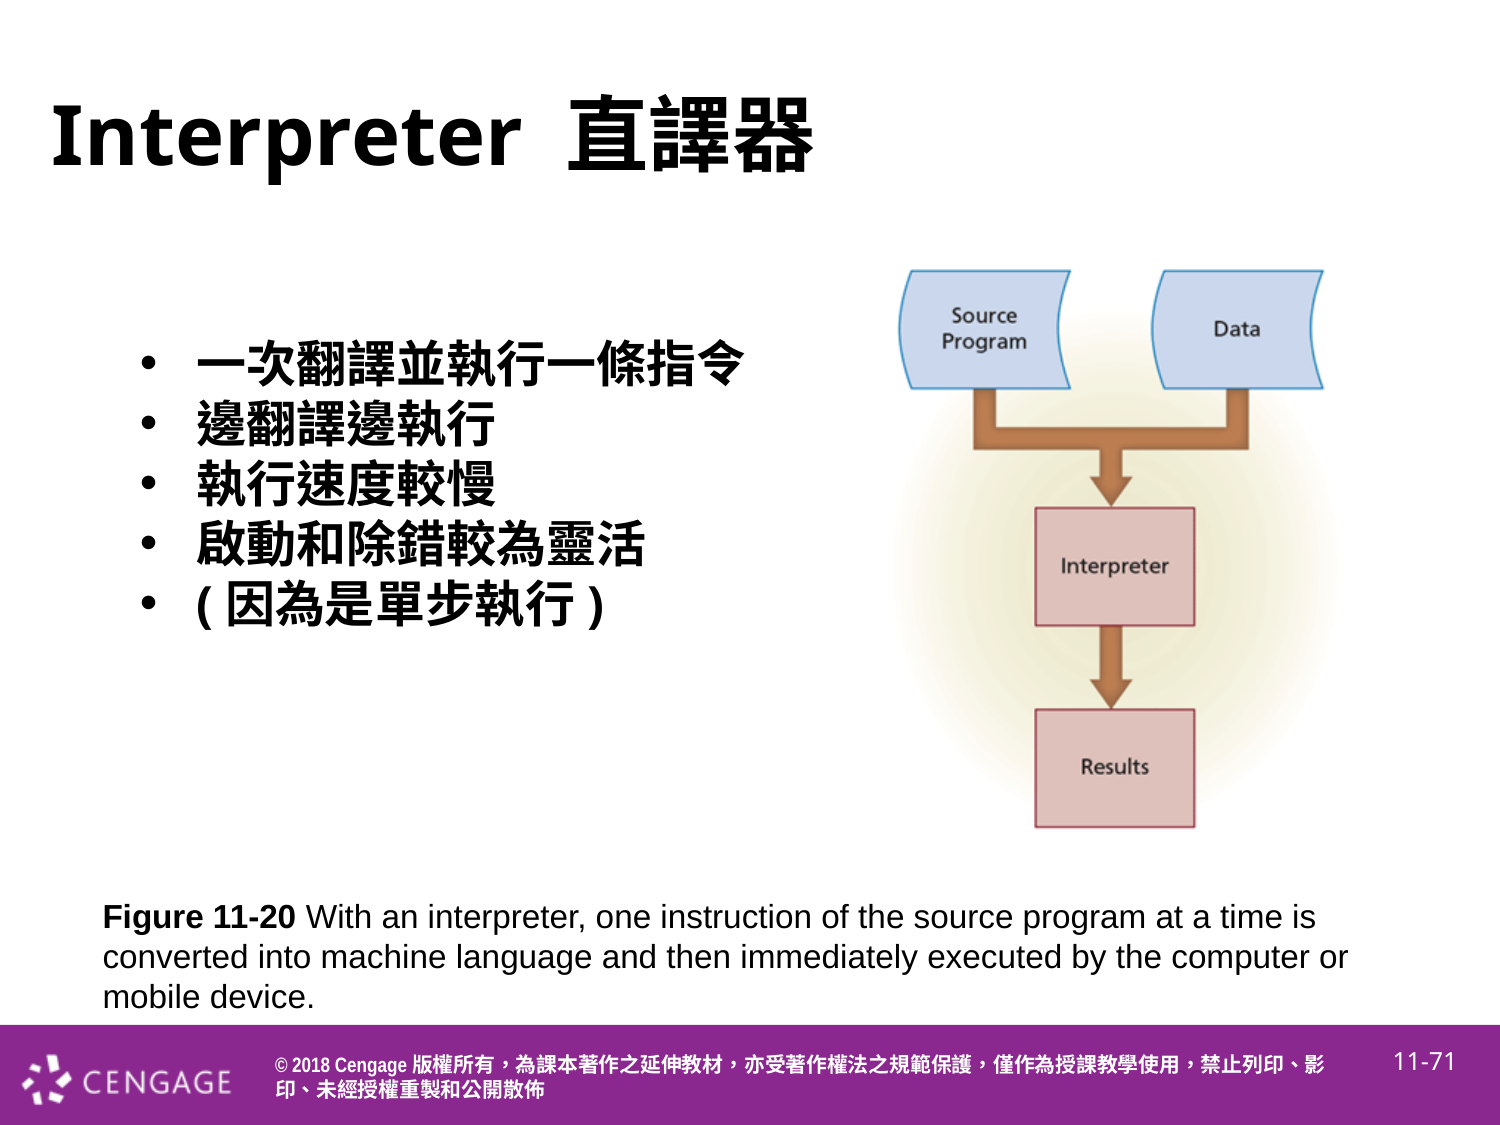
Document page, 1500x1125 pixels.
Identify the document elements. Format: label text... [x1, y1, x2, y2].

picture [12, 1045, 236, 1113]
list Figure 11-20 With an interpreter, one instruction of the source program at a time is converted into machine language and then immediately executed by the computer or mobile device. [87, 887, 1450, 1013]
text_box Interpreter 直譯器 [37, 75, 831, 190]
text_box 一次翻譯並執行一條指令 邊翻譯邊執行 執行速度較慢 啟動和除錯較為靈活 (因為是單步執行) [125, 324, 781, 640]
picture [781, 268, 1450, 857]
